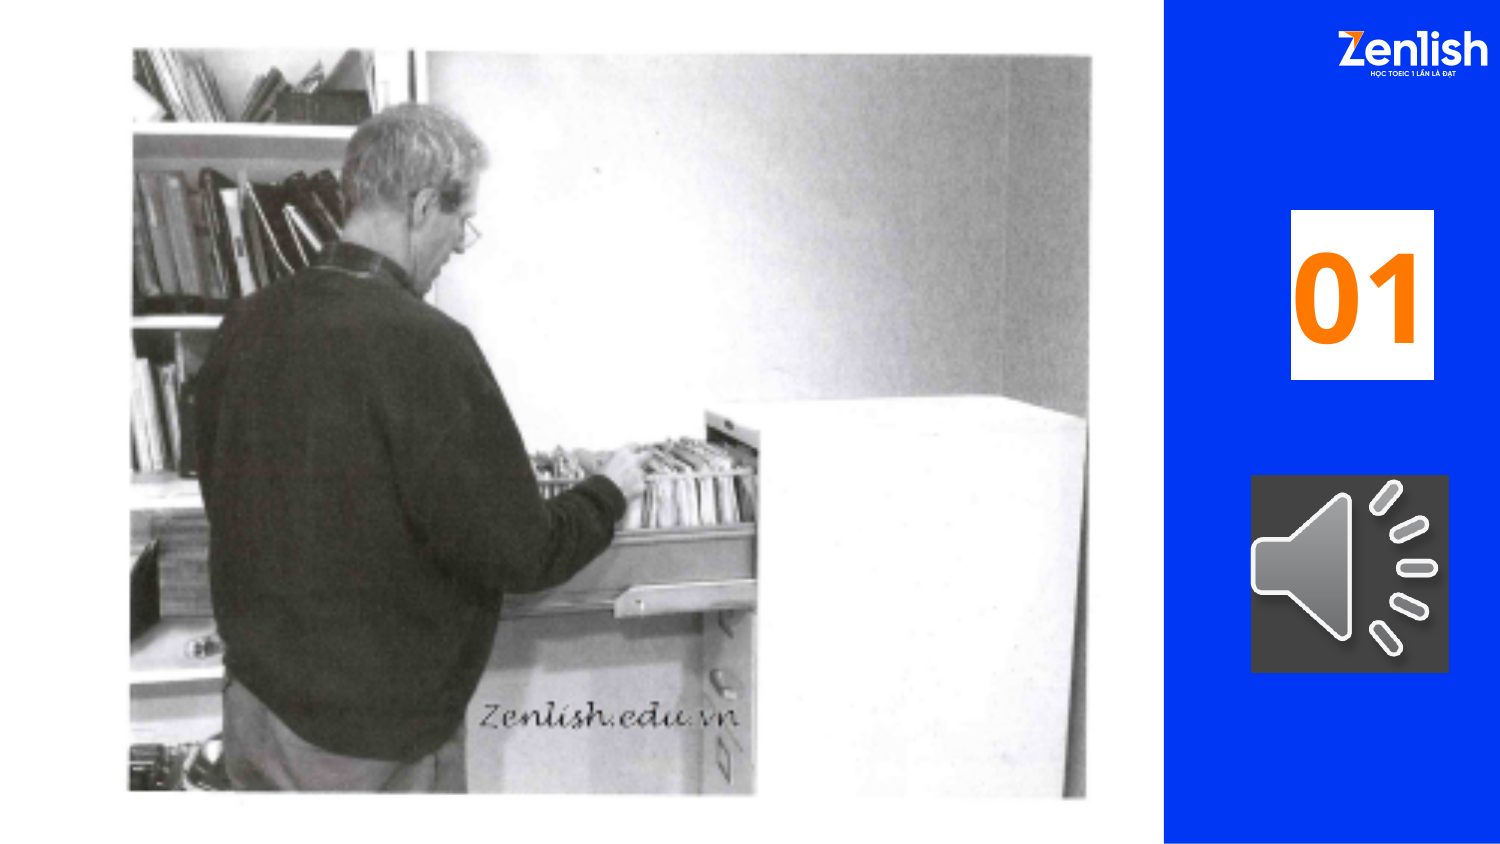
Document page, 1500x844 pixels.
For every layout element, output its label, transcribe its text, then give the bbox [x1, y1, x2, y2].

text_box [1162, 0, 1500, 844]
text_box [0, 0, 1162, 844]
picture [1249, 473, 1450, 675]
list 01 [1231, 133, 1450, 432]
picture [1331, 0, 1496, 108]
picture [104, 30, 1114, 813]
